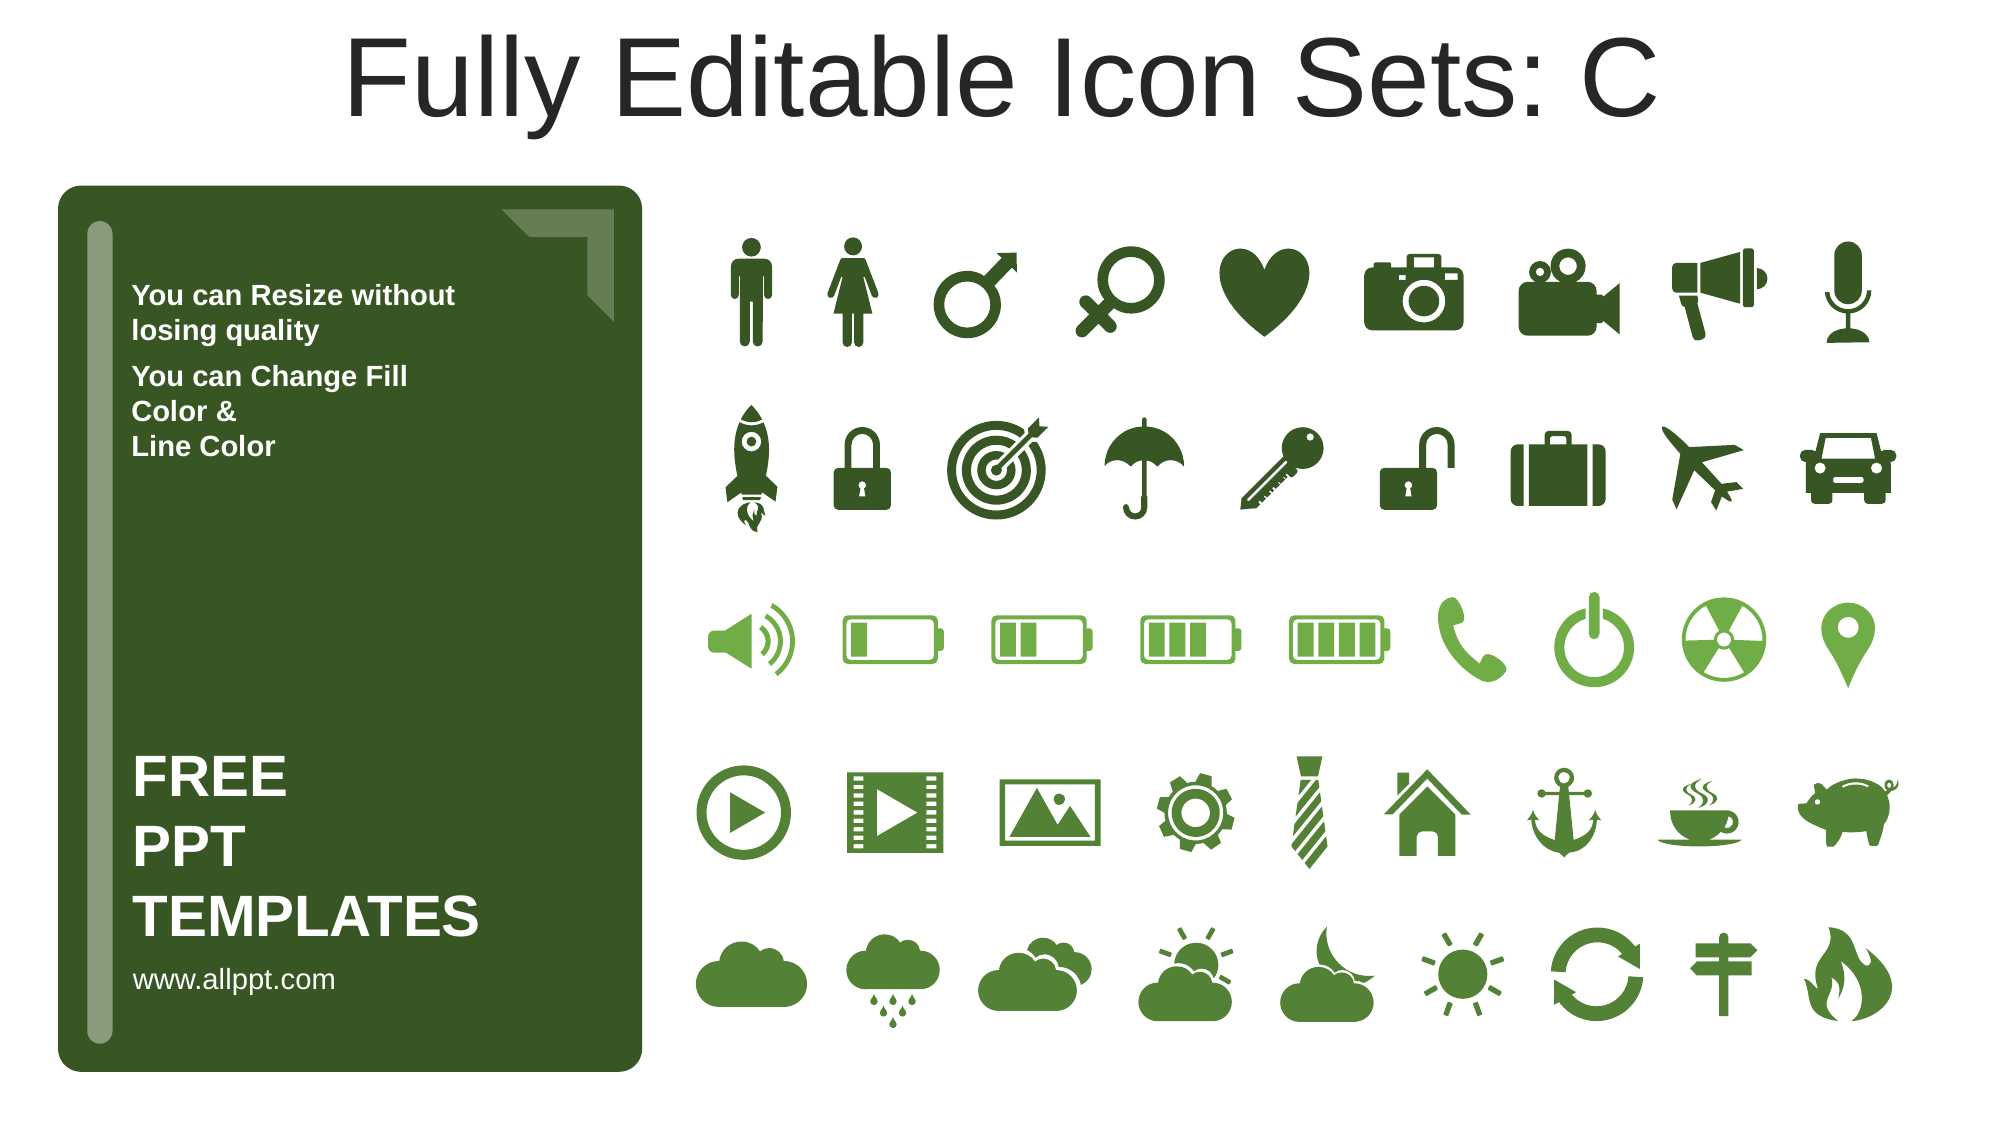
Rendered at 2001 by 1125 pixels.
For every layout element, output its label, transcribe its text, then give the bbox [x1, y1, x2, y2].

text_box [990, 614, 1094, 666]
text_box [1378, 425, 1456, 511]
text_box [841, 614, 945, 666]
text_box [1422, 984, 1439, 998]
text_box [729, 236, 774, 348]
text_box [1524, 766, 1604, 859]
text_box [1381, 766, 1474, 857]
text_box [999, 778, 1102, 847]
text_box [897, 1002, 908, 1018]
text_box [1796, 777, 1900, 848]
text_box [1103, 416, 1186, 521]
text_box [1239, 426, 1325, 511]
text_box [832, 425, 892, 511]
text_box [1517, 247, 1621, 337]
text_box [1218, 247, 1311, 339]
text_box [888, 1014, 898, 1030]
text_box [707, 611, 753, 671]
text_box [1440, 931, 1454, 948]
text_box [1553, 590, 1636, 689]
text_box [1680, 596, 1768, 683]
text_box [1472, 931, 1485, 948]
text_box [1802, 926, 1894, 1023]
text_box [1176, 926, 1188, 941]
text_box [1655, 777, 1744, 848]
text_box [846, 771, 944, 854]
text_box [1671, 247, 1769, 342]
text_box [695, 764, 793, 861]
text_box [724, 403, 779, 534]
text_box [1488, 955, 1506, 967]
text_box [1591, 443, 1607, 508]
text_box [757, 623, 772, 658]
text_box [1139, 614, 1243, 666]
text_box [694, 940, 809, 1008]
text_box [1509, 443, 1525, 508]
text_box [845, 933, 941, 1007]
text_box [1420, 955, 1437, 967]
text_box [1137, 941, 1233, 1023]
text_box [1486, 984, 1503, 998]
text_box [1363, 252, 1465, 332]
text_box [1155, 771, 1236, 854]
text_box [878, 1002, 889, 1018]
text_box [1442, 1000, 1454, 1018]
text_box [1823, 289, 1873, 344]
text_box [1660, 425, 1747, 513]
text_box [768, 601, 796, 678]
text_box [1798, 432, 1898, 505]
text_box [1820, 601, 1876, 691]
list Fully Editable Icon Sets: C [53, 20, 1952, 140]
text_box [1204, 926, 1217, 941]
text_box [977, 936, 1093, 1012]
text_box [826, 236, 880, 349]
text_box [1527, 429, 1589, 508]
text_box [932, 251, 1019, 340]
text_box [946, 415, 1051, 521]
text_box [1553, 975, 1645, 1023]
text_box [1290, 755, 1329, 871]
text_box [1074, 245, 1166, 339]
text_box [1288, 614, 1392, 666]
text_box [1833, 240, 1863, 306]
text_box [1688, 931, 1759, 1018]
text_box [1436, 596, 1508, 683]
text_box [1219, 947, 1235, 959]
text_box [1471, 1000, 1484, 1018]
text_box [1549, 926, 1641, 974]
text_box [763, 612, 784, 668]
text_box [1279, 923, 1378, 1023]
text_box [1437, 948, 1489, 1000]
